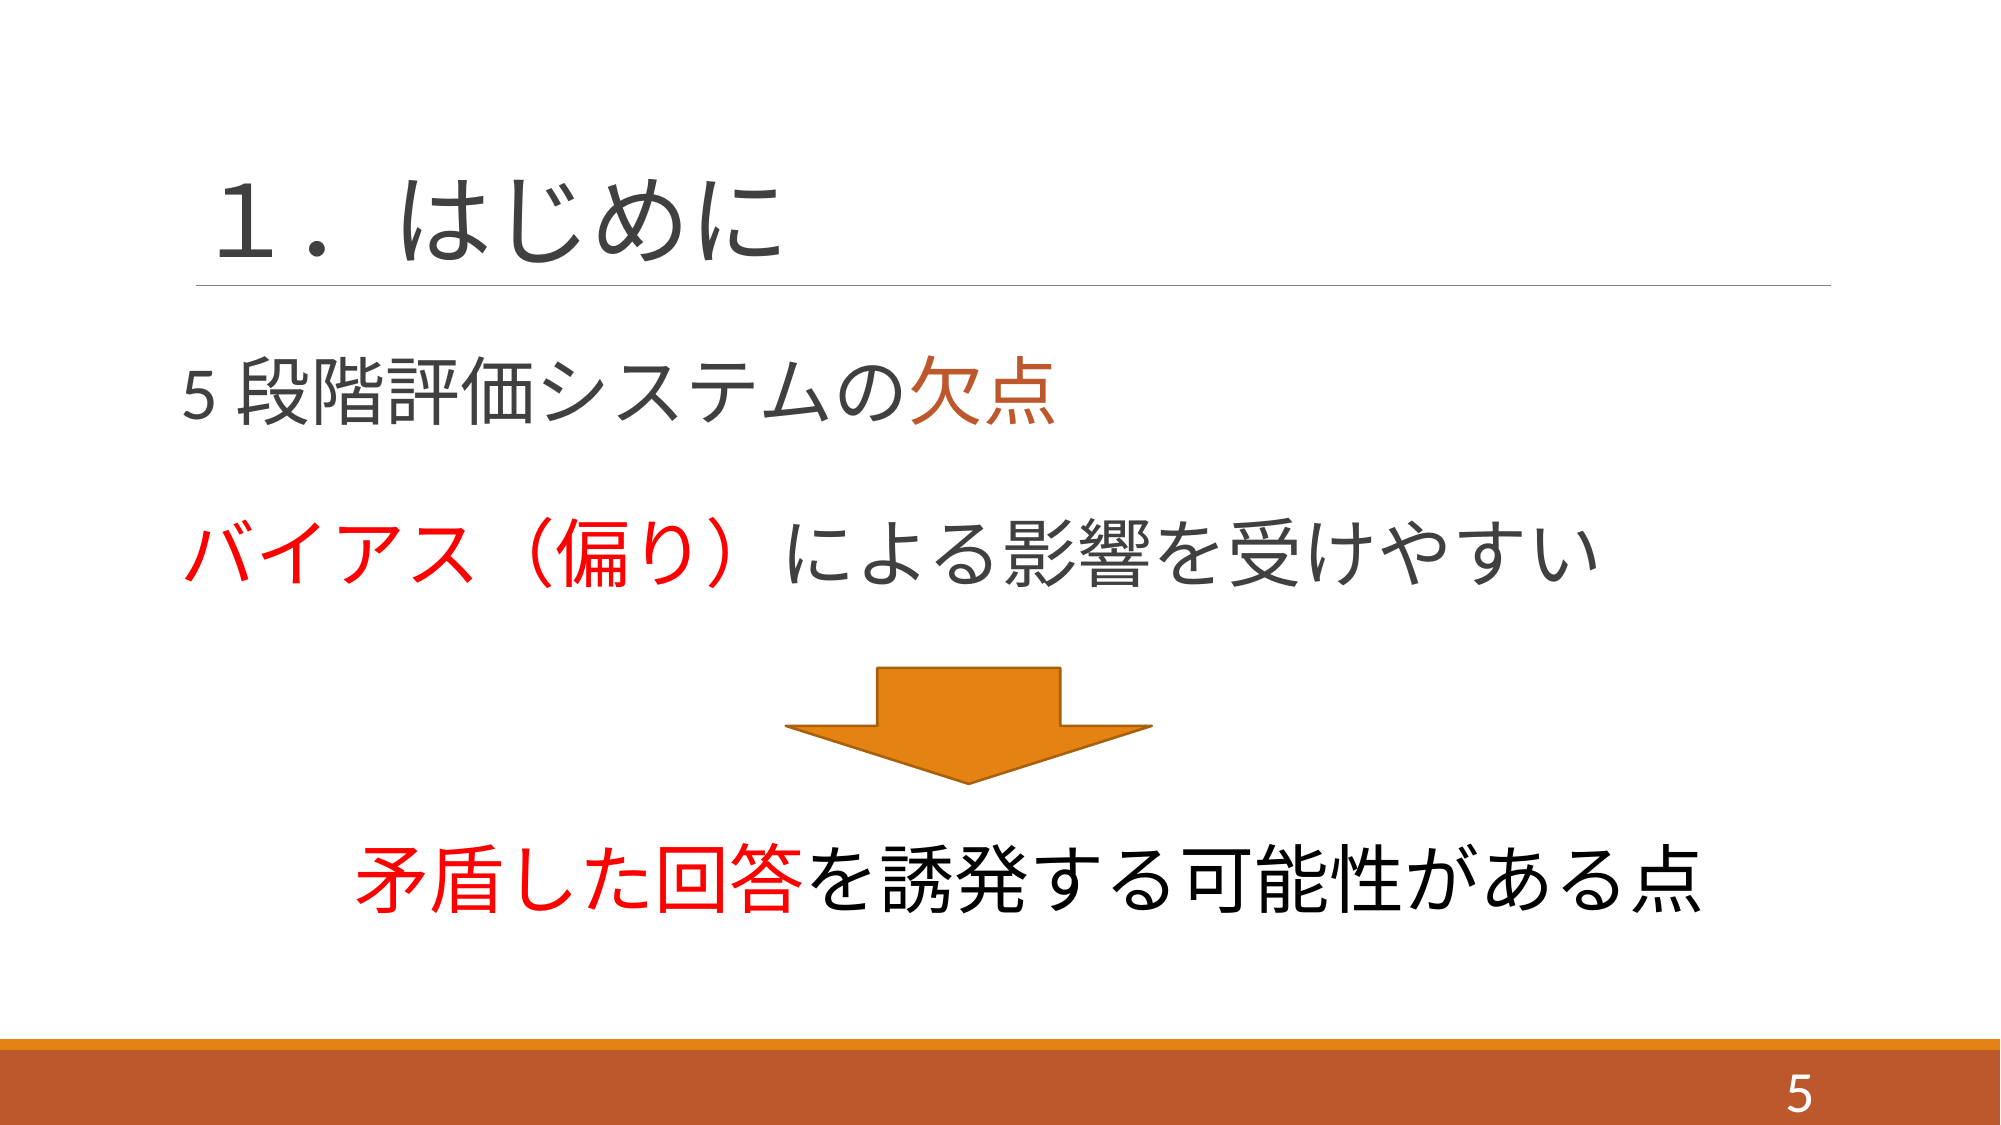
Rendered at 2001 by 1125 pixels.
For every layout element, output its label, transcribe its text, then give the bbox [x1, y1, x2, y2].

text_box 矛盾した回答を誘発する可能性がある点 [339, 824, 2000, 1020]
slide_number 4 [1414, 1059, 1830, 1120]
title １．はじめに [180, 47, 1830, 285]
list 5段階評価システムの欠点 バイアス（偏り）による影響を受けやすい [180, 347, 1830, 627]
text_box [784, 666, 1154, 786]
